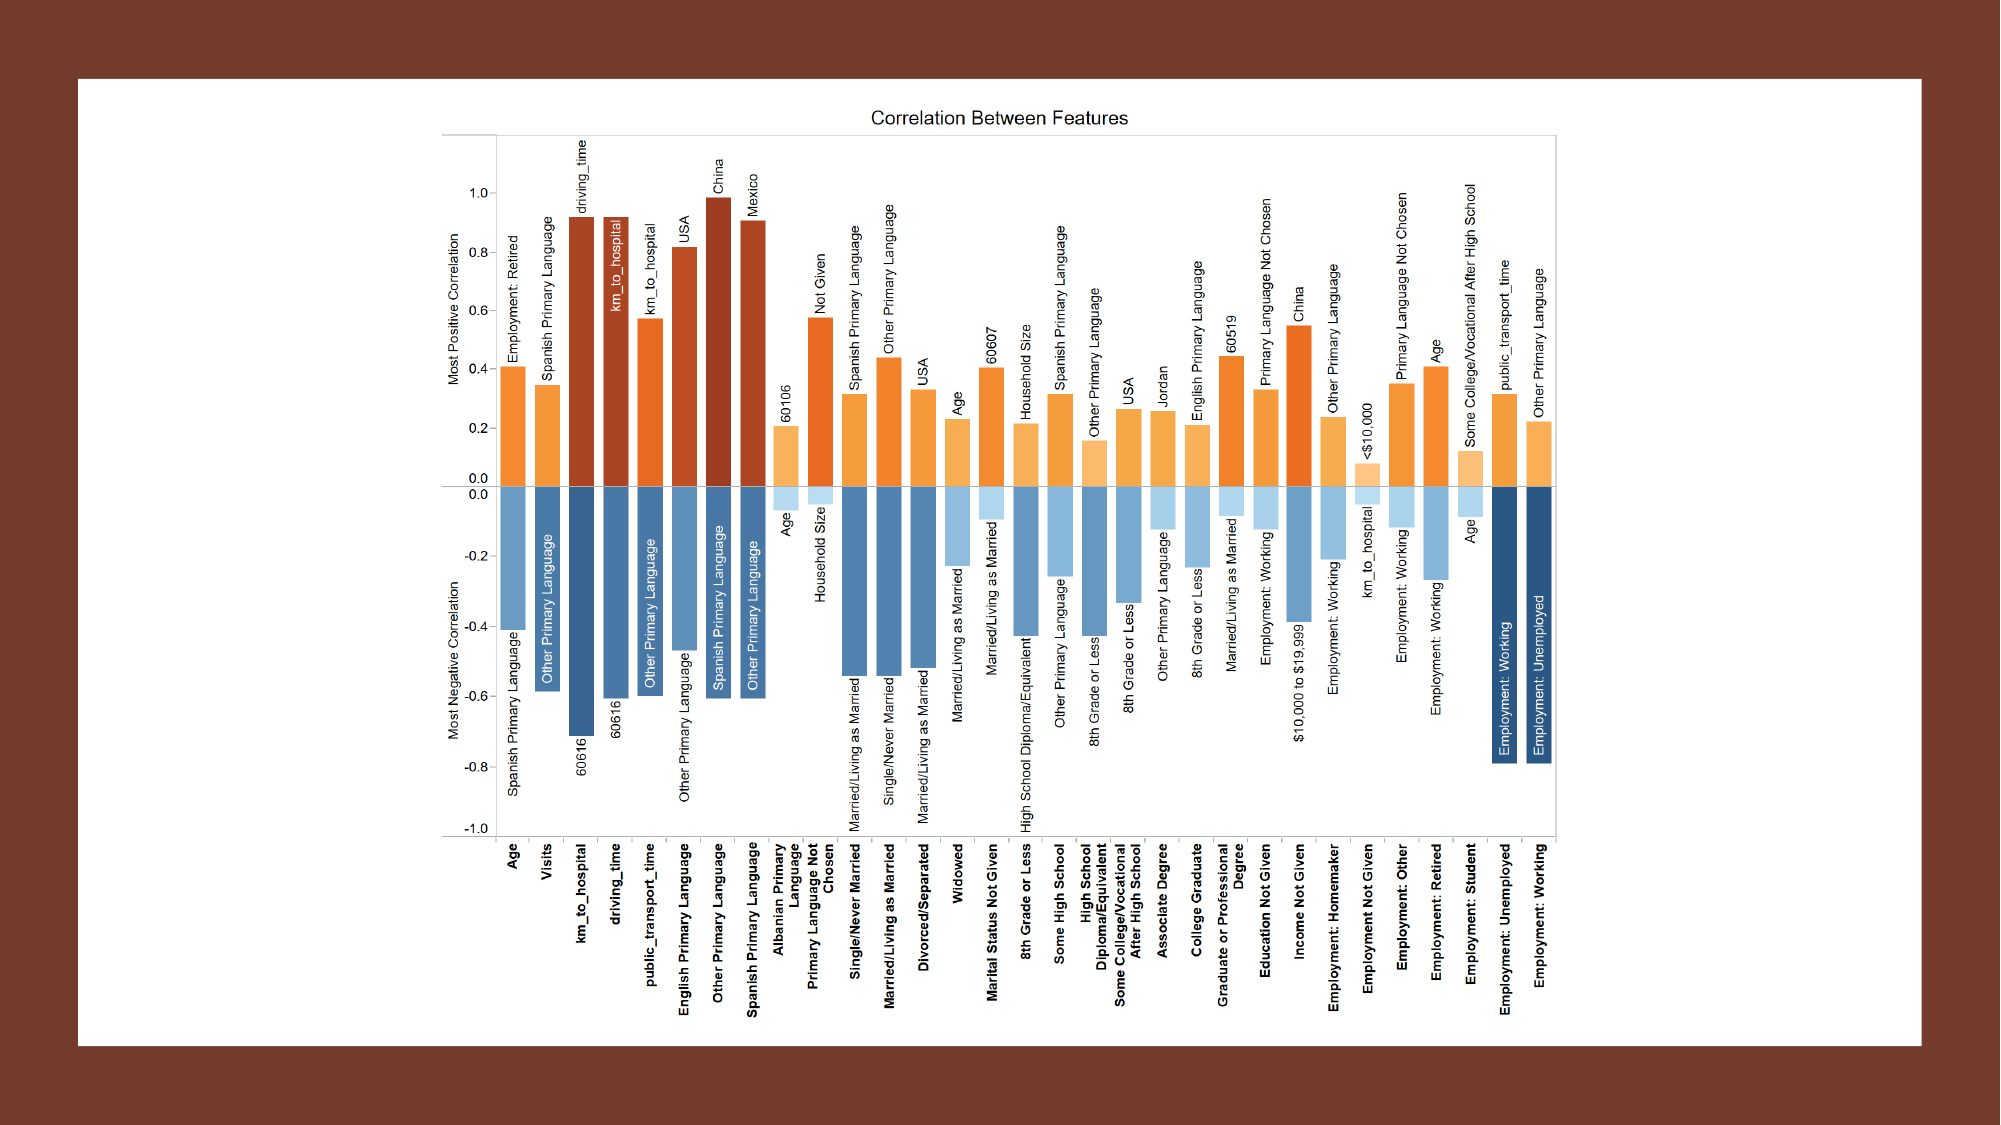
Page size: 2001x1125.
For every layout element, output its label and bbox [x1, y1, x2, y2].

picture [442, 105, 1558, 1020]
text_box [77, 78, 1923, 1047]
text_box [0, 0, 2000, 1125]
